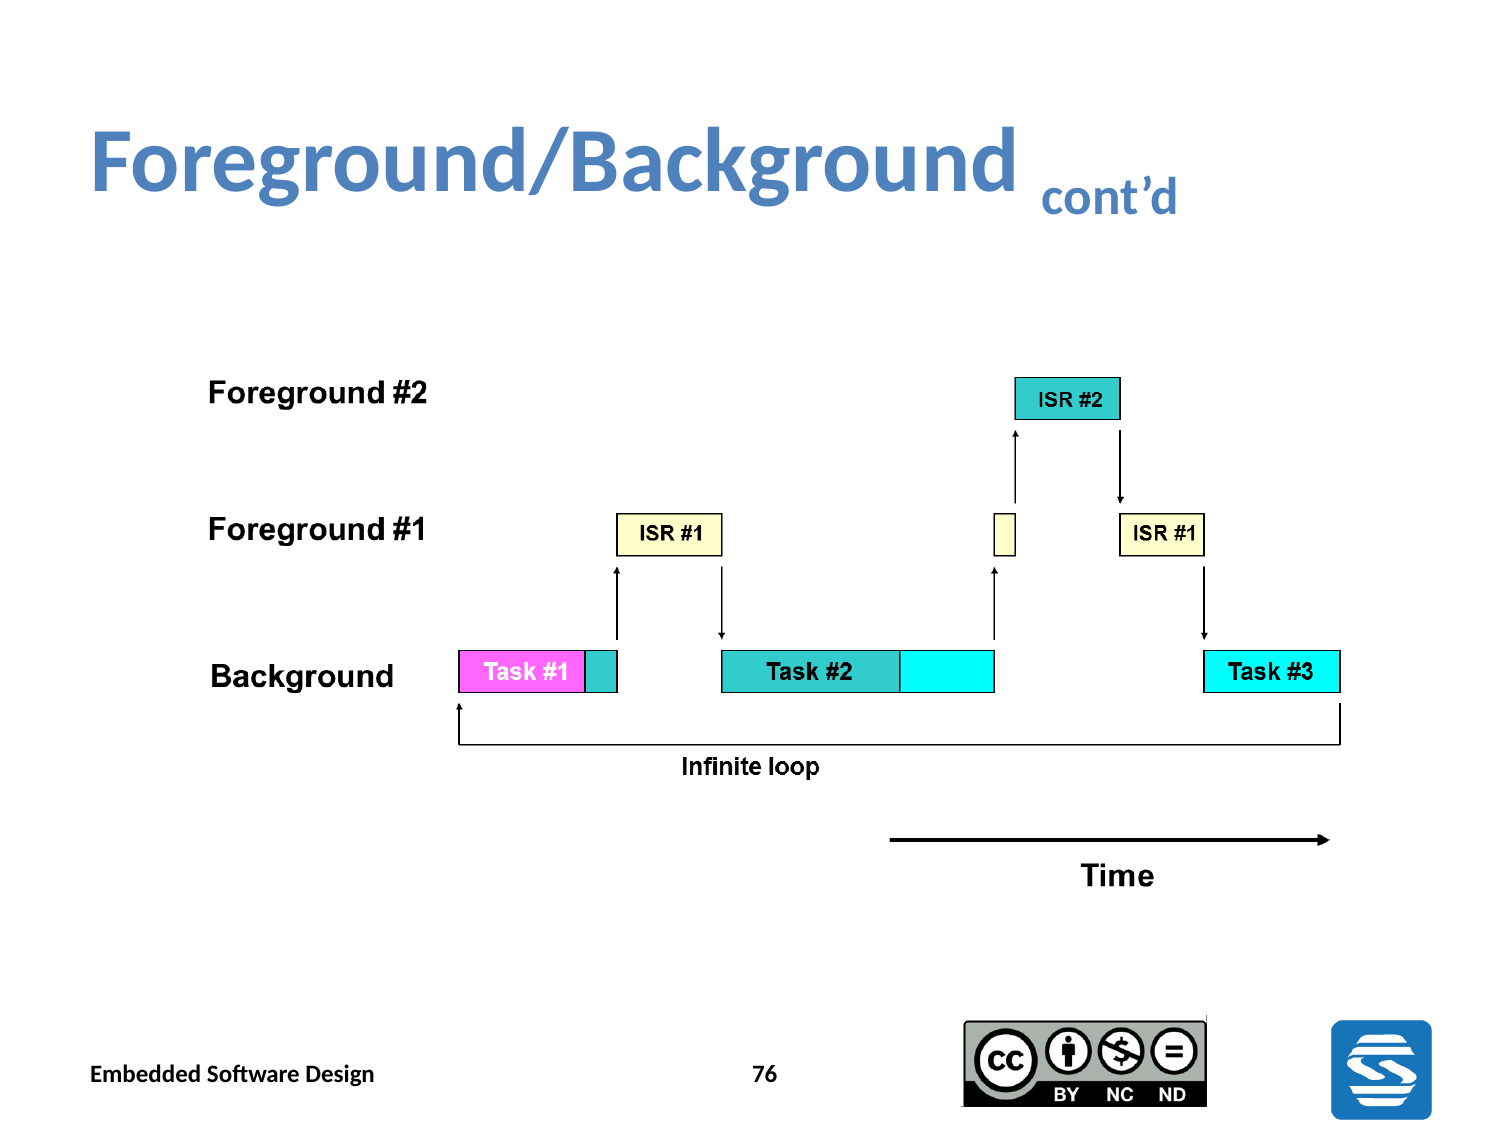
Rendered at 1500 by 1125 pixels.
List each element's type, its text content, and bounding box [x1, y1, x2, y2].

slide_number 76 [676, 1042, 854, 1103]
title Foreground/Background cont’d [75, 45, 1425, 233]
picture [186, 362, 1344, 913]
picture [961, 1015, 1207, 1107]
picture [1331, 1020, 1432, 1120]
footer Embedded Software Design [75, 1042, 607, 1103]
